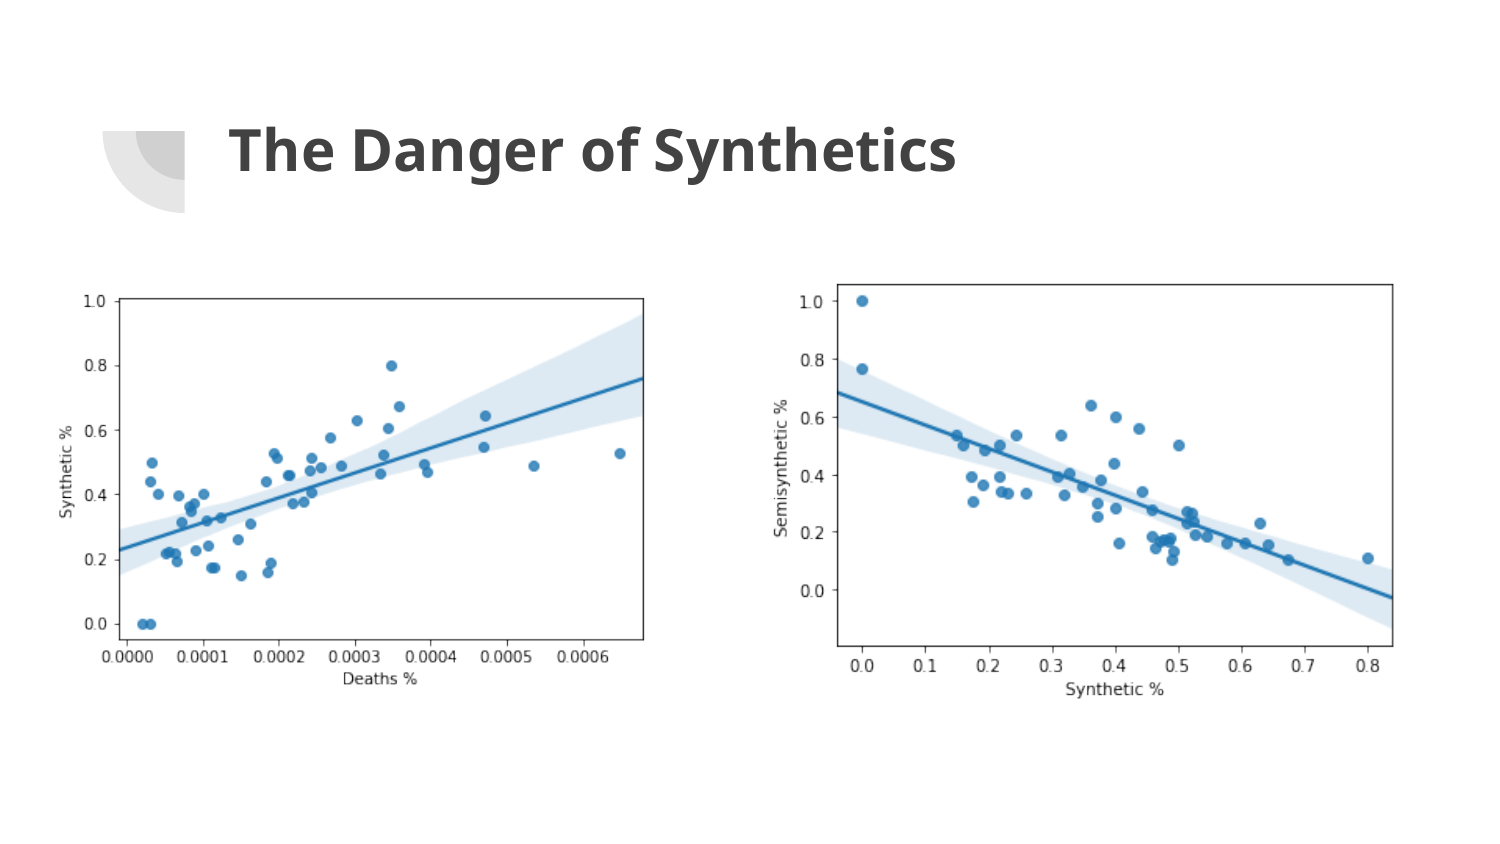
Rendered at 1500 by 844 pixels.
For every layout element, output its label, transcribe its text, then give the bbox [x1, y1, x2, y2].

picture [50, 284, 655, 699]
picture [763, 274, 1404, 709]
title The Danger of Synthetics [213, 98, 1368, 263]
